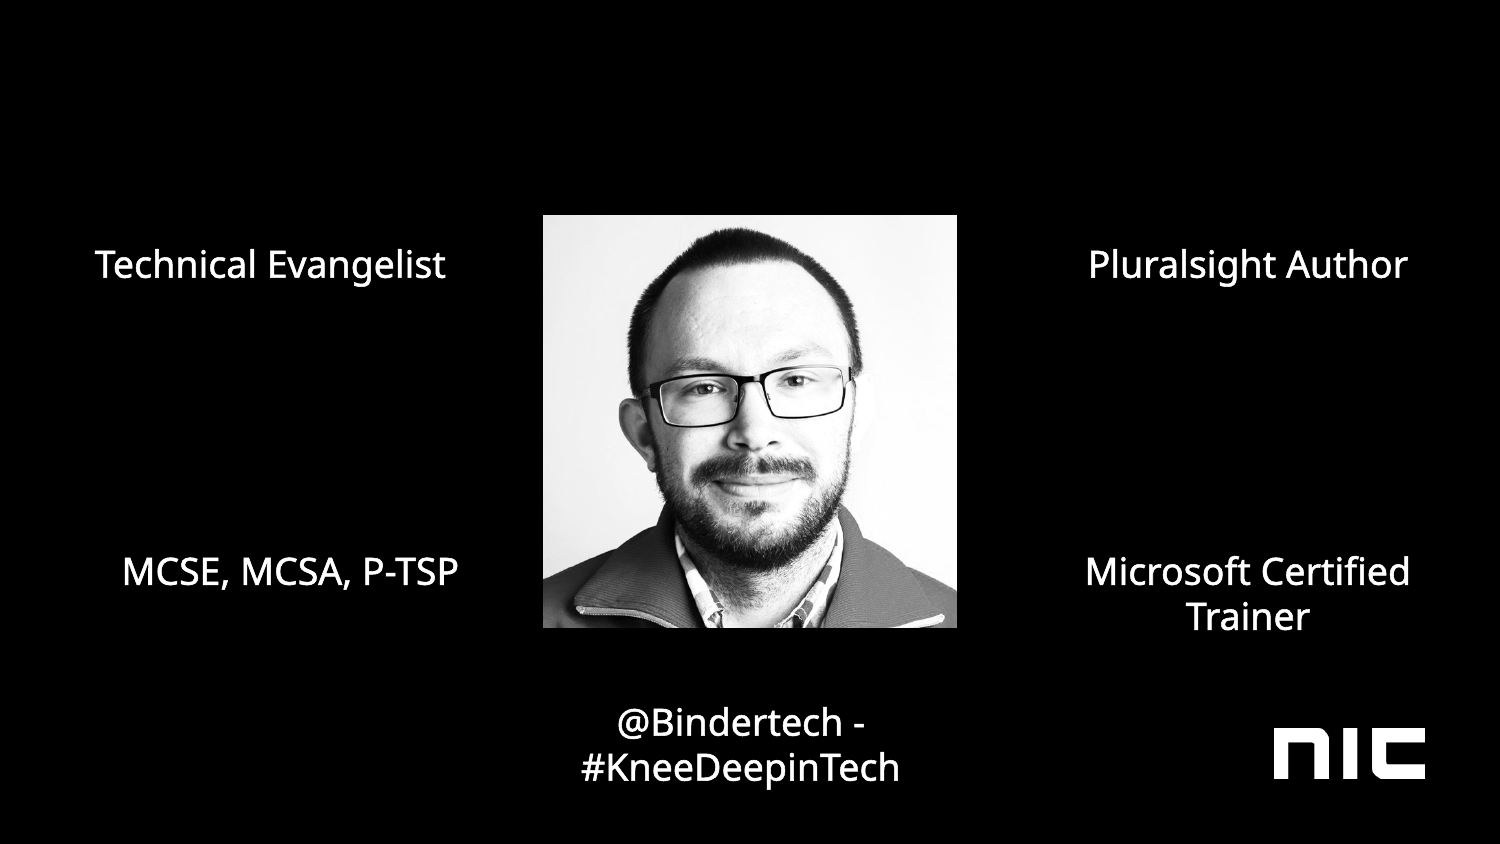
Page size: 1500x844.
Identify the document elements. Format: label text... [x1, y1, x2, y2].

text_box MCSE, MCSA, P-TSP [32, 539, 538, 600]
text_box Technical Evangelist [32, 232, 509, 293]
text_box @Bindertech - #KneeDeepinTech [502, 690, 980, 796]
text_box Microsoft Certified Trainer [1009, 539, 1487, 645]
picture [0, 0, 1500, 844]
text_box Pluralsight Author [1009, 232, 1487, 293]
